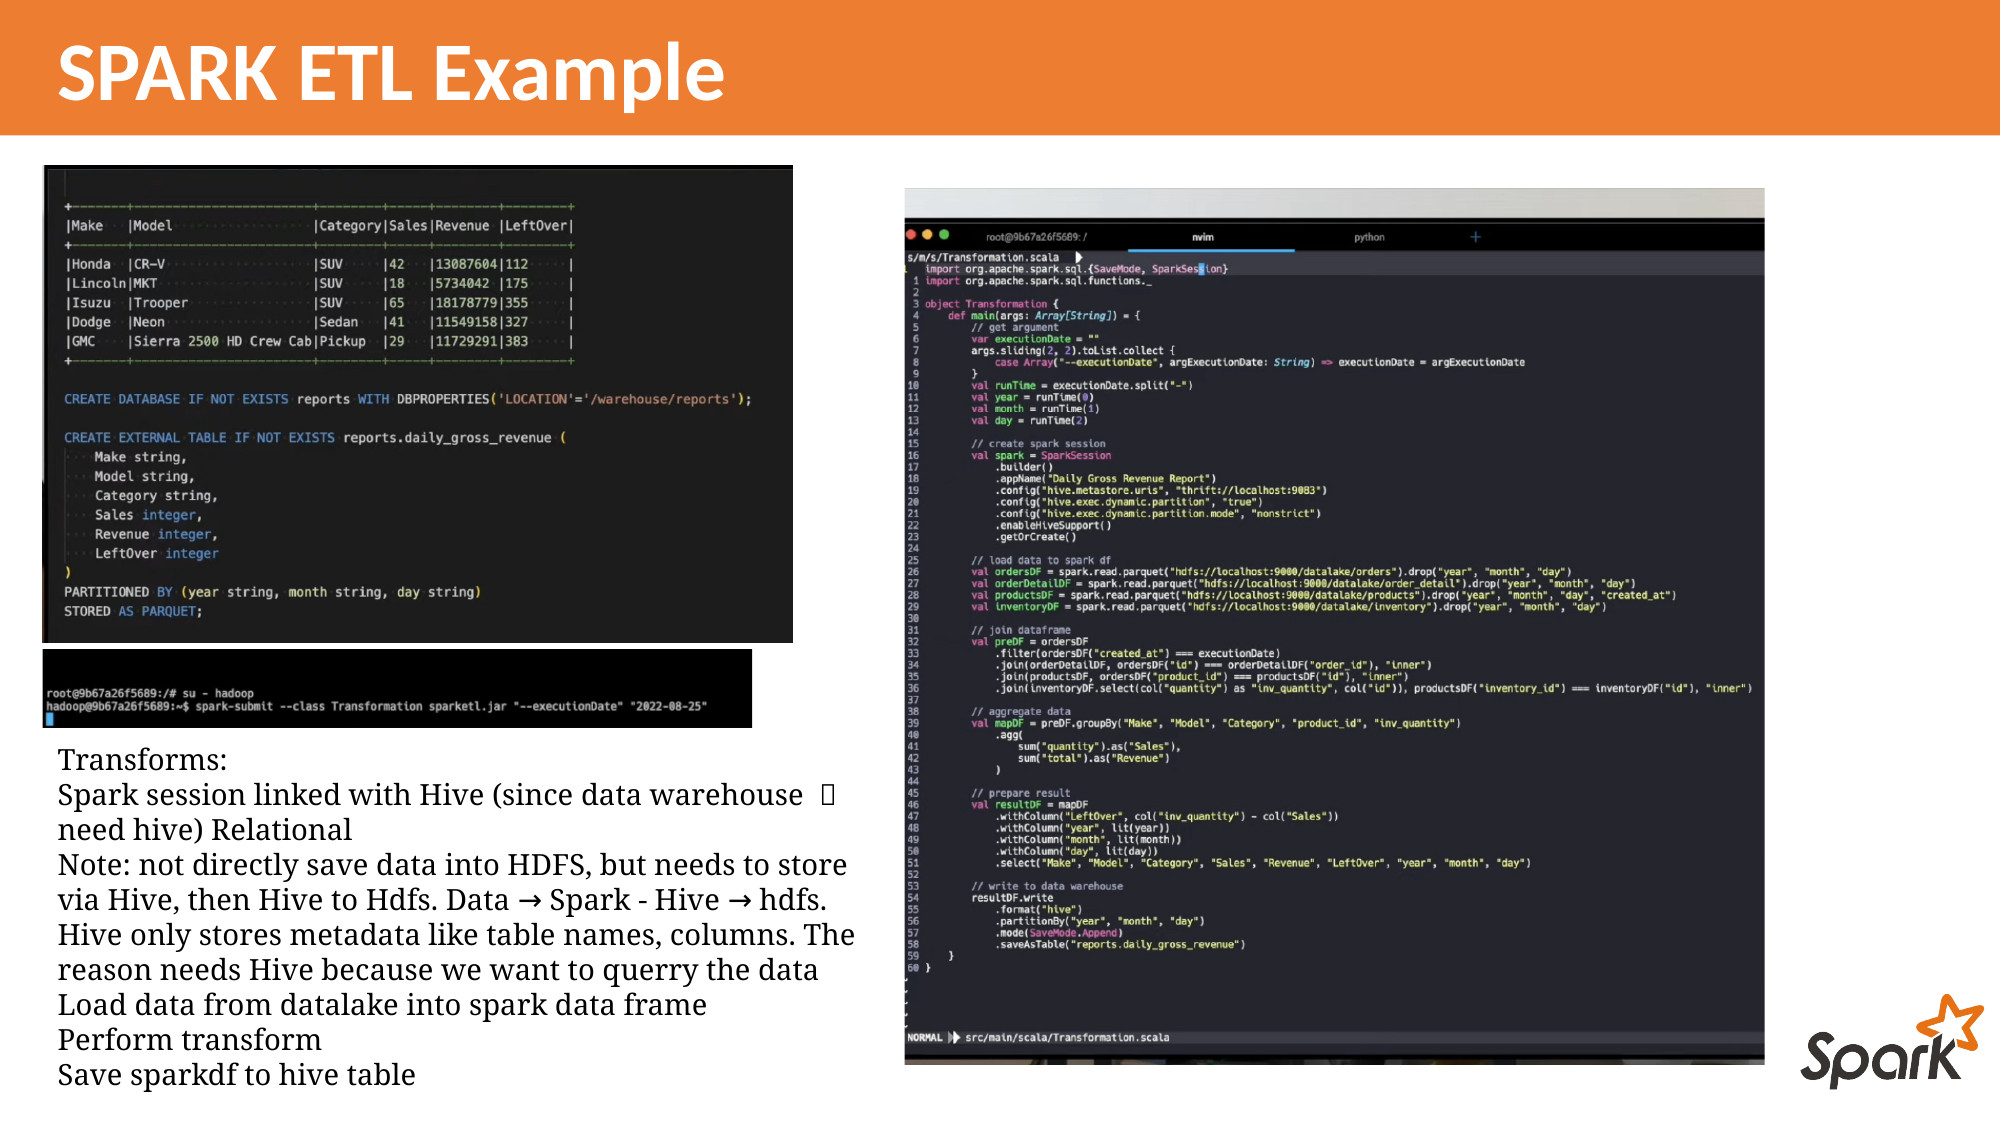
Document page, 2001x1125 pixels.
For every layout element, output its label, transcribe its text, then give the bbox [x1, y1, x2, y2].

picture [42, 649, 753, 728]
text_box SPARK ETL Example [42, 9, 971, 125]
text_box [0, 0, 2000, 136]
picture [904, 188, 1765, 1066]
picture [42, 165, 793, 644]
text_box Transforms: Spark session linked with Hive (since data warehouse  need hive) Relational Note: not directly save data into HDFS, but needs to store via Hive, then Hive to Hdfs. Data → Spark - Hive → hdfs. Hive only stores metadata like table names, columns. The reason needs Hive because we want to querry the data Load data from datalake into spark data frame Perform transform Save sparkdf to hive table [42, 734, 881, 1099]
picture [1787, 992, 2000, 1125]
